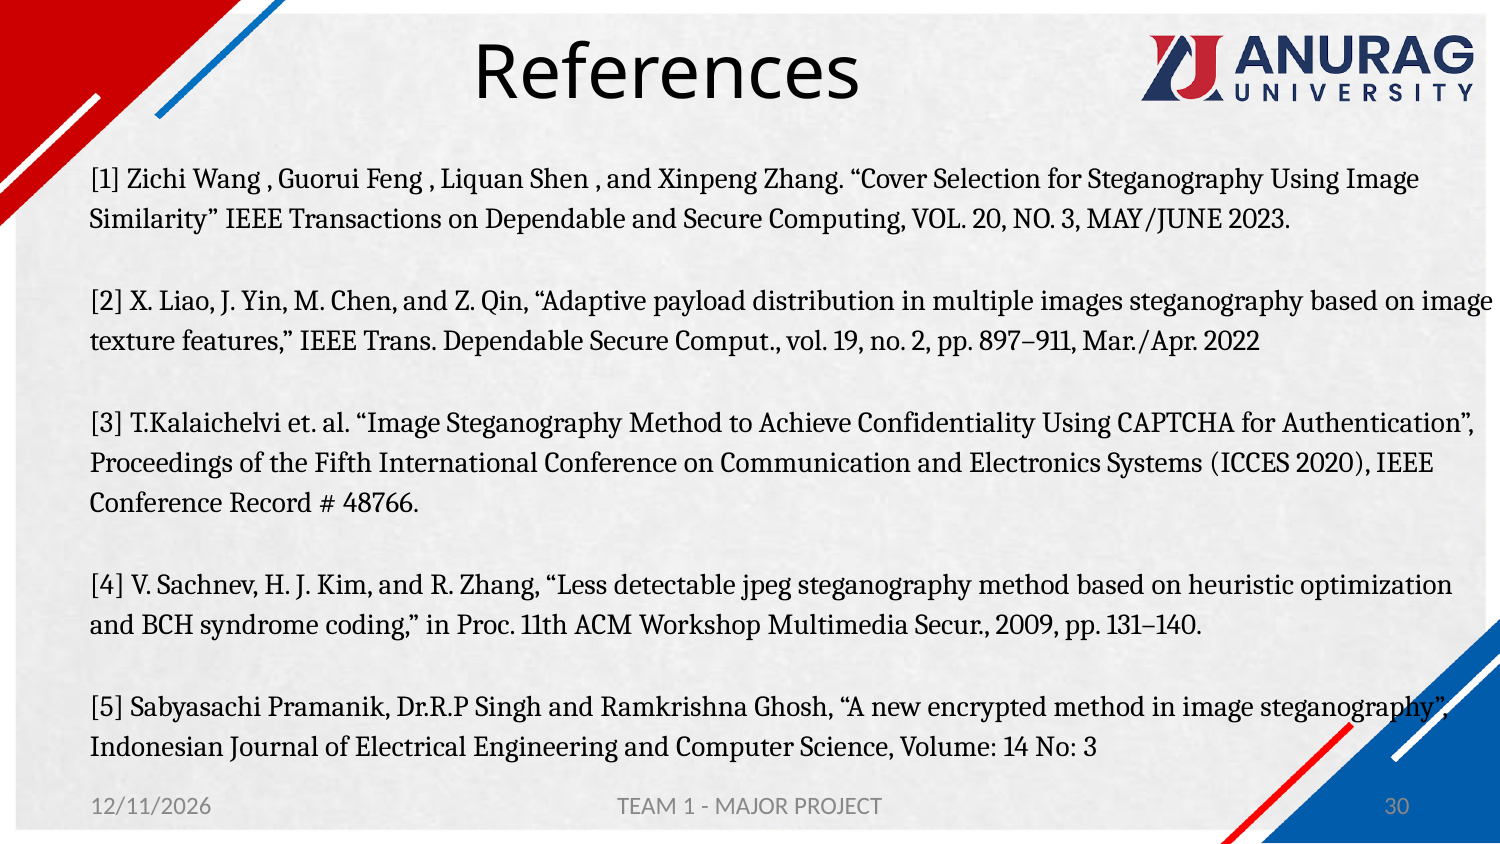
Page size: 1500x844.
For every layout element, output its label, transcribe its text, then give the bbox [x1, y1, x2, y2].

title References [165, 16, 1169, 120]
slide_number 30 [1074, 782, 1425, 827]
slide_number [75, 782, 425, 827]
text_box [1] Zichi Wang , Guorui Feng , Liquan Shen , and Xinpeng Zhang. “Cover Selection for Steganography Using Image Similarity” IEEE Transactions on Dependable and Secure Computing, VOL. 20, NO. 3, MAY/JUNE 2023. [2] X. Liao, J. Yin, M. Chen, and Z. Qin, “Adaptive payload distribution in multiple images steganography based on image texture features,” IEEE Trans. Dependable Secure Comput., vol. 19, no. 2, pp. 897–911, Mar./Apr. 2022 [3] T.Kalaichelvi et. al. “Image Steganography Method to Achieve Confidentiality Using CAPTCHA for Authentication”, Proceedings of the Fifth International Conference on Communication and Electronics Systems (ICCES 2020), IEEE Conference Record # 48766. [4] V. Sachnev, H. J. Kim, and R. Zhang, “Less detectable jpeg steganography method based on heuristic optimization and BCH syndrome coding,” in Proc. 11th ACM Workshop Multimedia Secur., 2009, pp. 131–140. [5] Sabyasachi Pramanik, Dr.R.P Singh and Ramkrishna Ghosh, “A new encrypted method in image steganography”, Indonesian Journal of Electrical Engineering and Computer Science, Volume: 14 No: 3 [74, 146, 1500, 770]
footer TEAM 1 - MAJOR PROJECT [512, 782, 988, 827]
picture [0, 0, 1500, 844]
